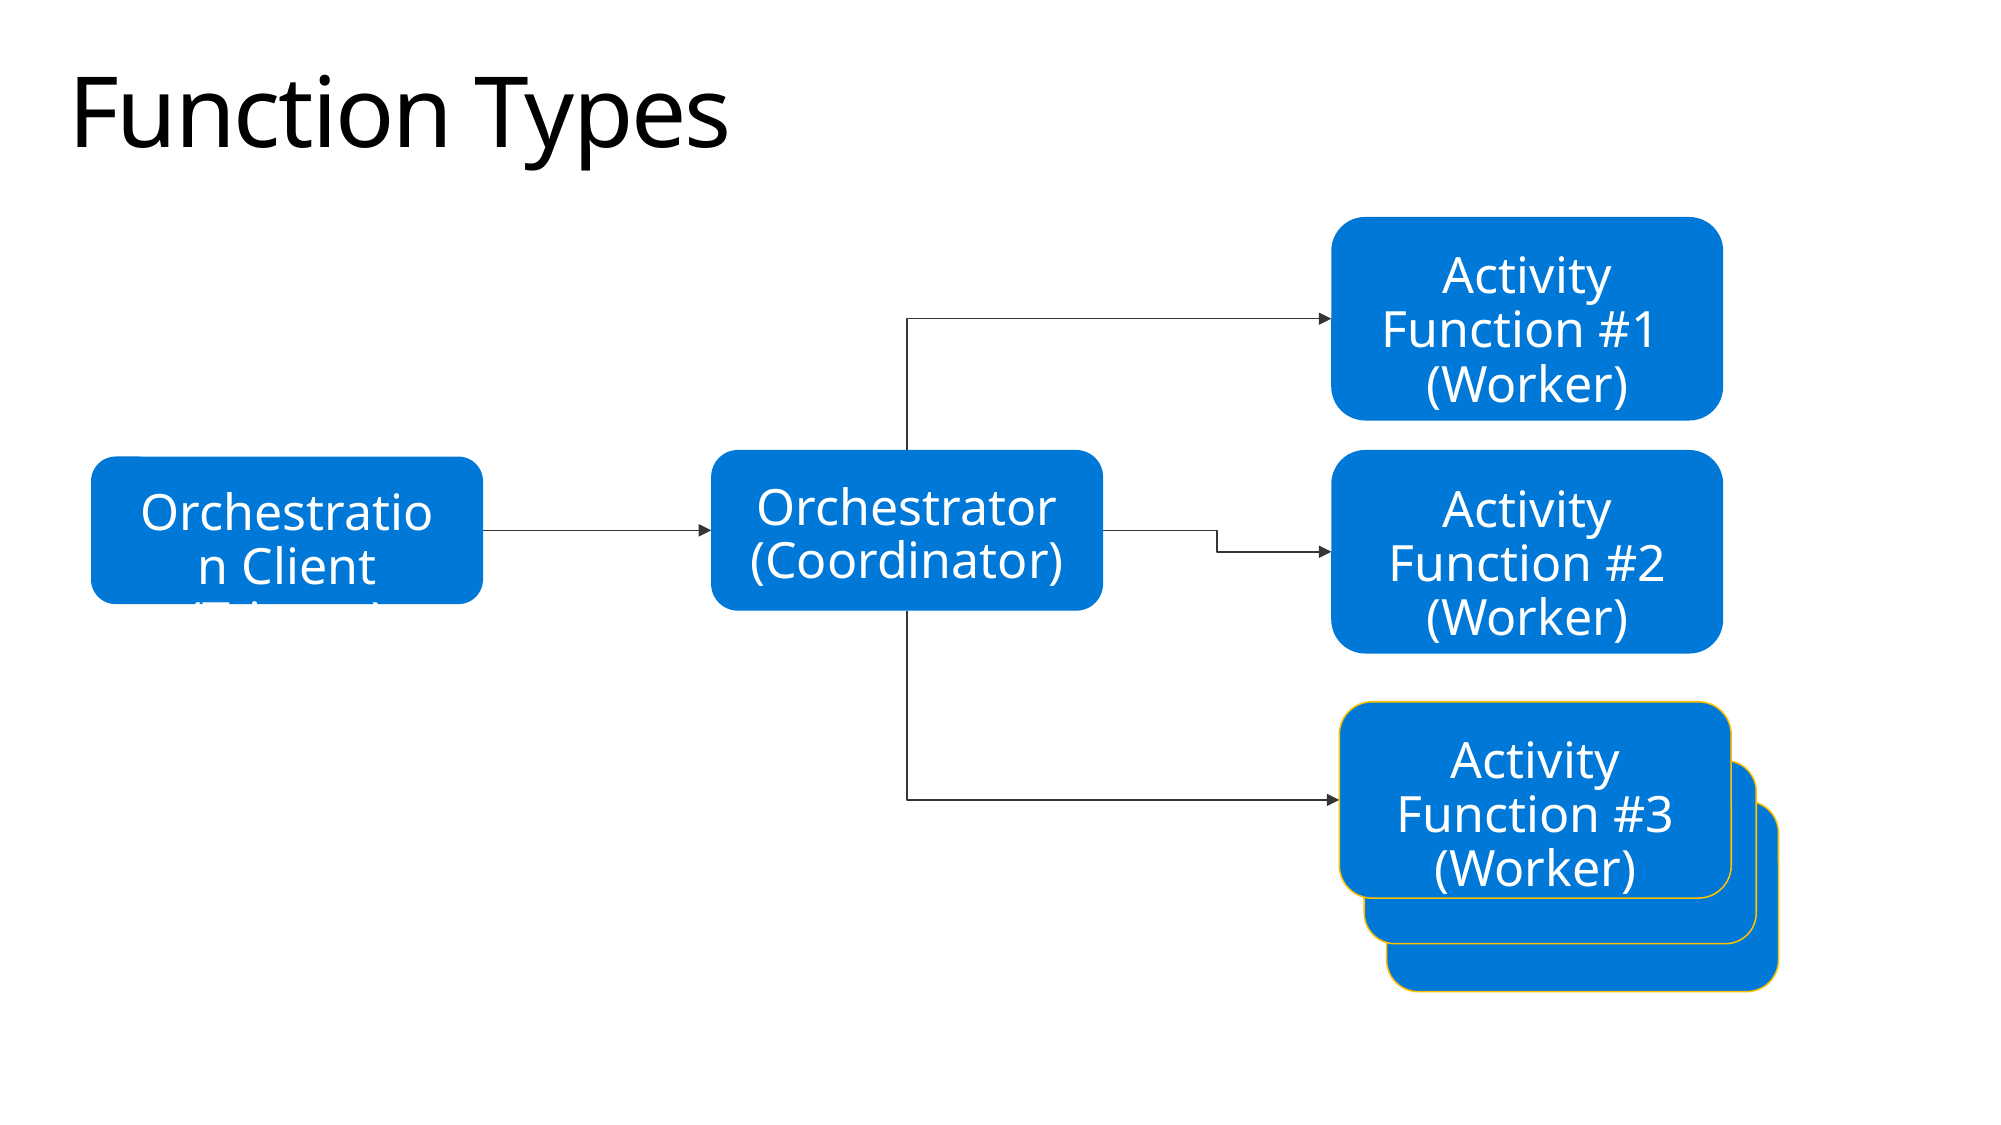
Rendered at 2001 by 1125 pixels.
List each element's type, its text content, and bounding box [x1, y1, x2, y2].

text_box Activity Function #2 (Worker) [1330, 449, 1724, 655]
text_box Orchestrator (Coordinator) [710, 449, 1053, 612]
title Function Types [44, 47, 1957, 196]
text_box Orchestration Client (Trigger) [90, 455, 484, 605]
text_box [1102, 530, 1332, 553]
text_box [1385, 802, 1780, 993]
text_box Activity Function #1 (Worker) [1330, 216, 1724, 422]
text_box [1053, 171, 1186, 488]
text_box Activity Function #3 (Worker) [1338, 700, 1733, 899]
text_box [1363, 760, 1758, 945]
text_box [1028, 488, 1219, 922]
